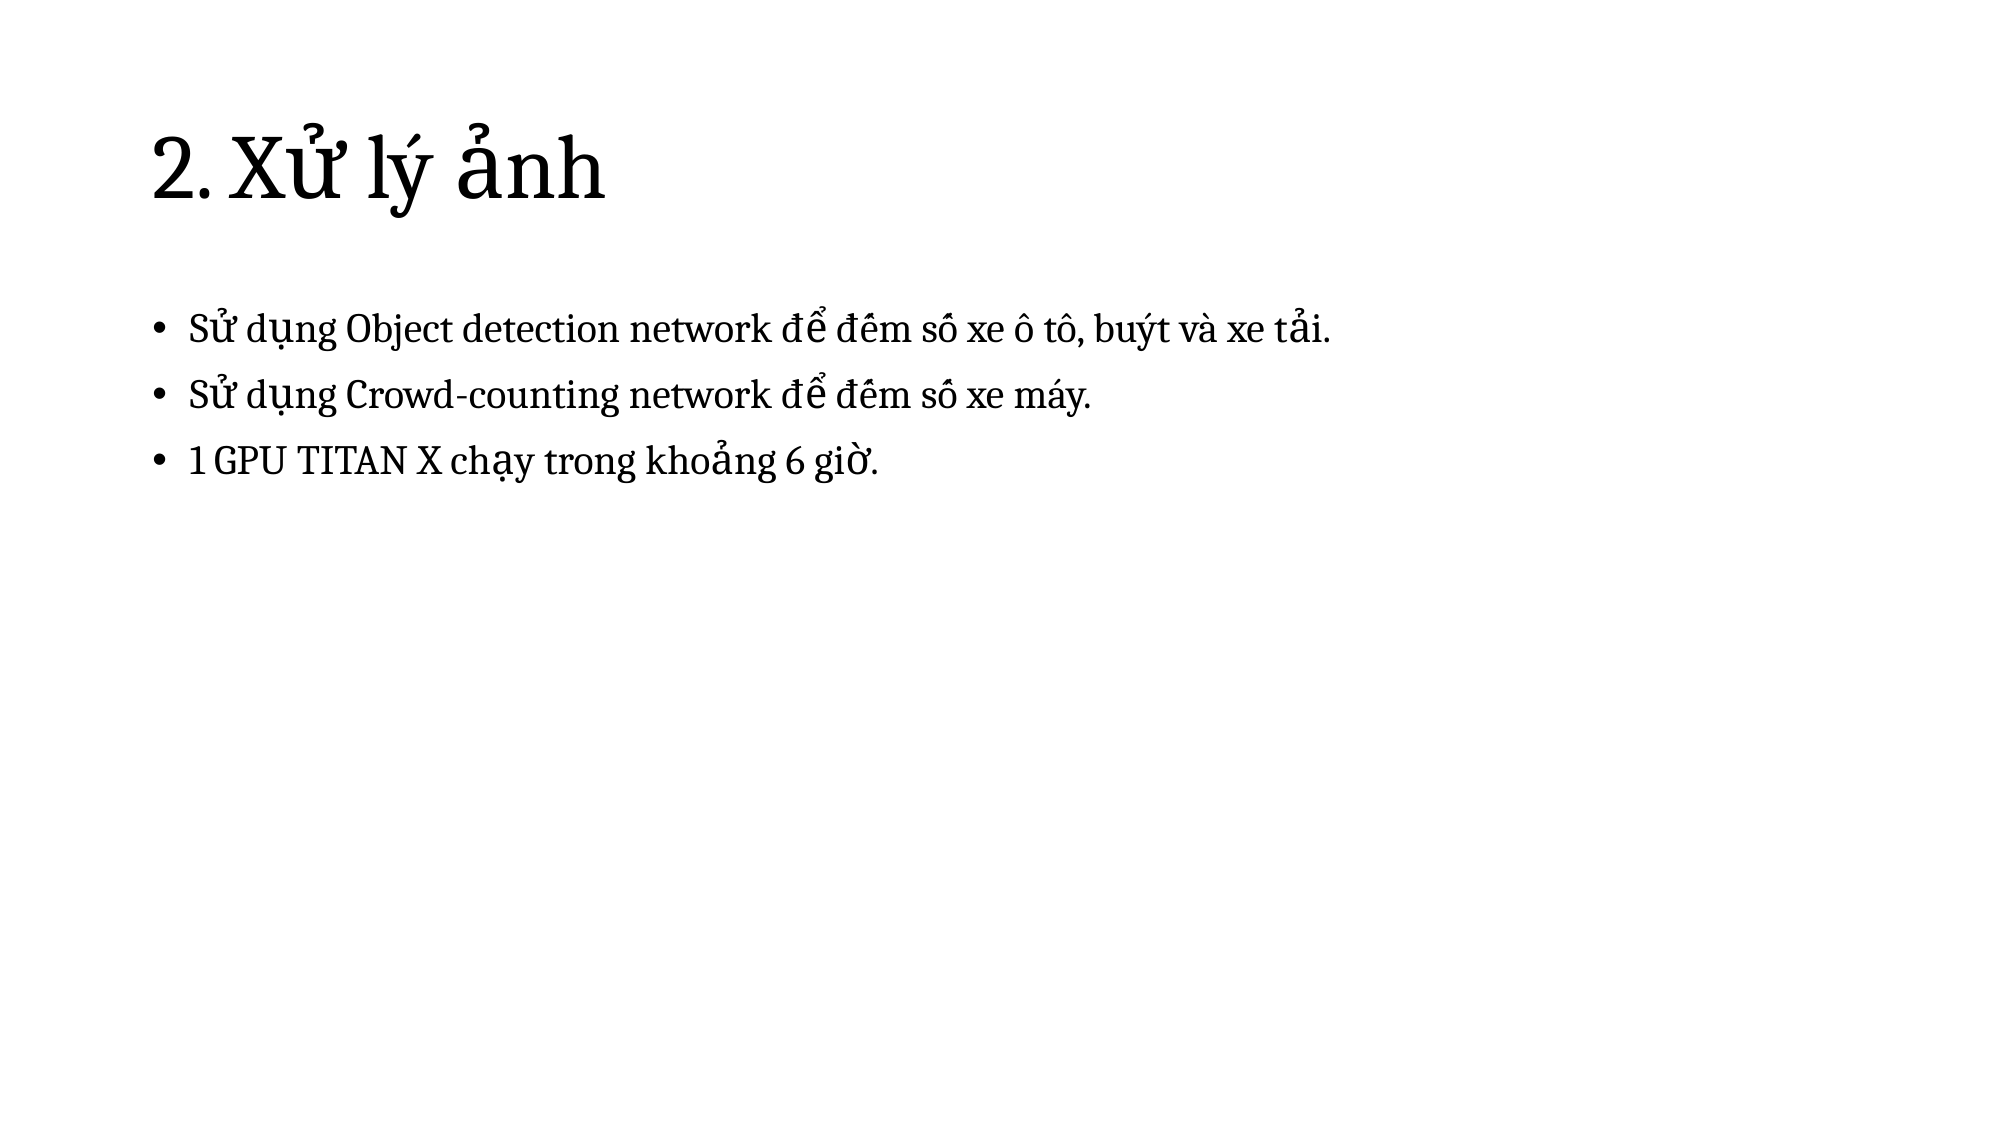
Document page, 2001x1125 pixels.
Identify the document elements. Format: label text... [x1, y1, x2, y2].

title 2. Xử lý ảnh [137, 59, 1863, 278]
list Sử dụng Object detection network để đếm số xe ô tô, buýt và xe tải. Sử dụng Crowd-counting network để đếm số xe máy. 1 GPU TITAN X chạy trong khoảng 6 giờ. [137, 299, 1863, 1014]
